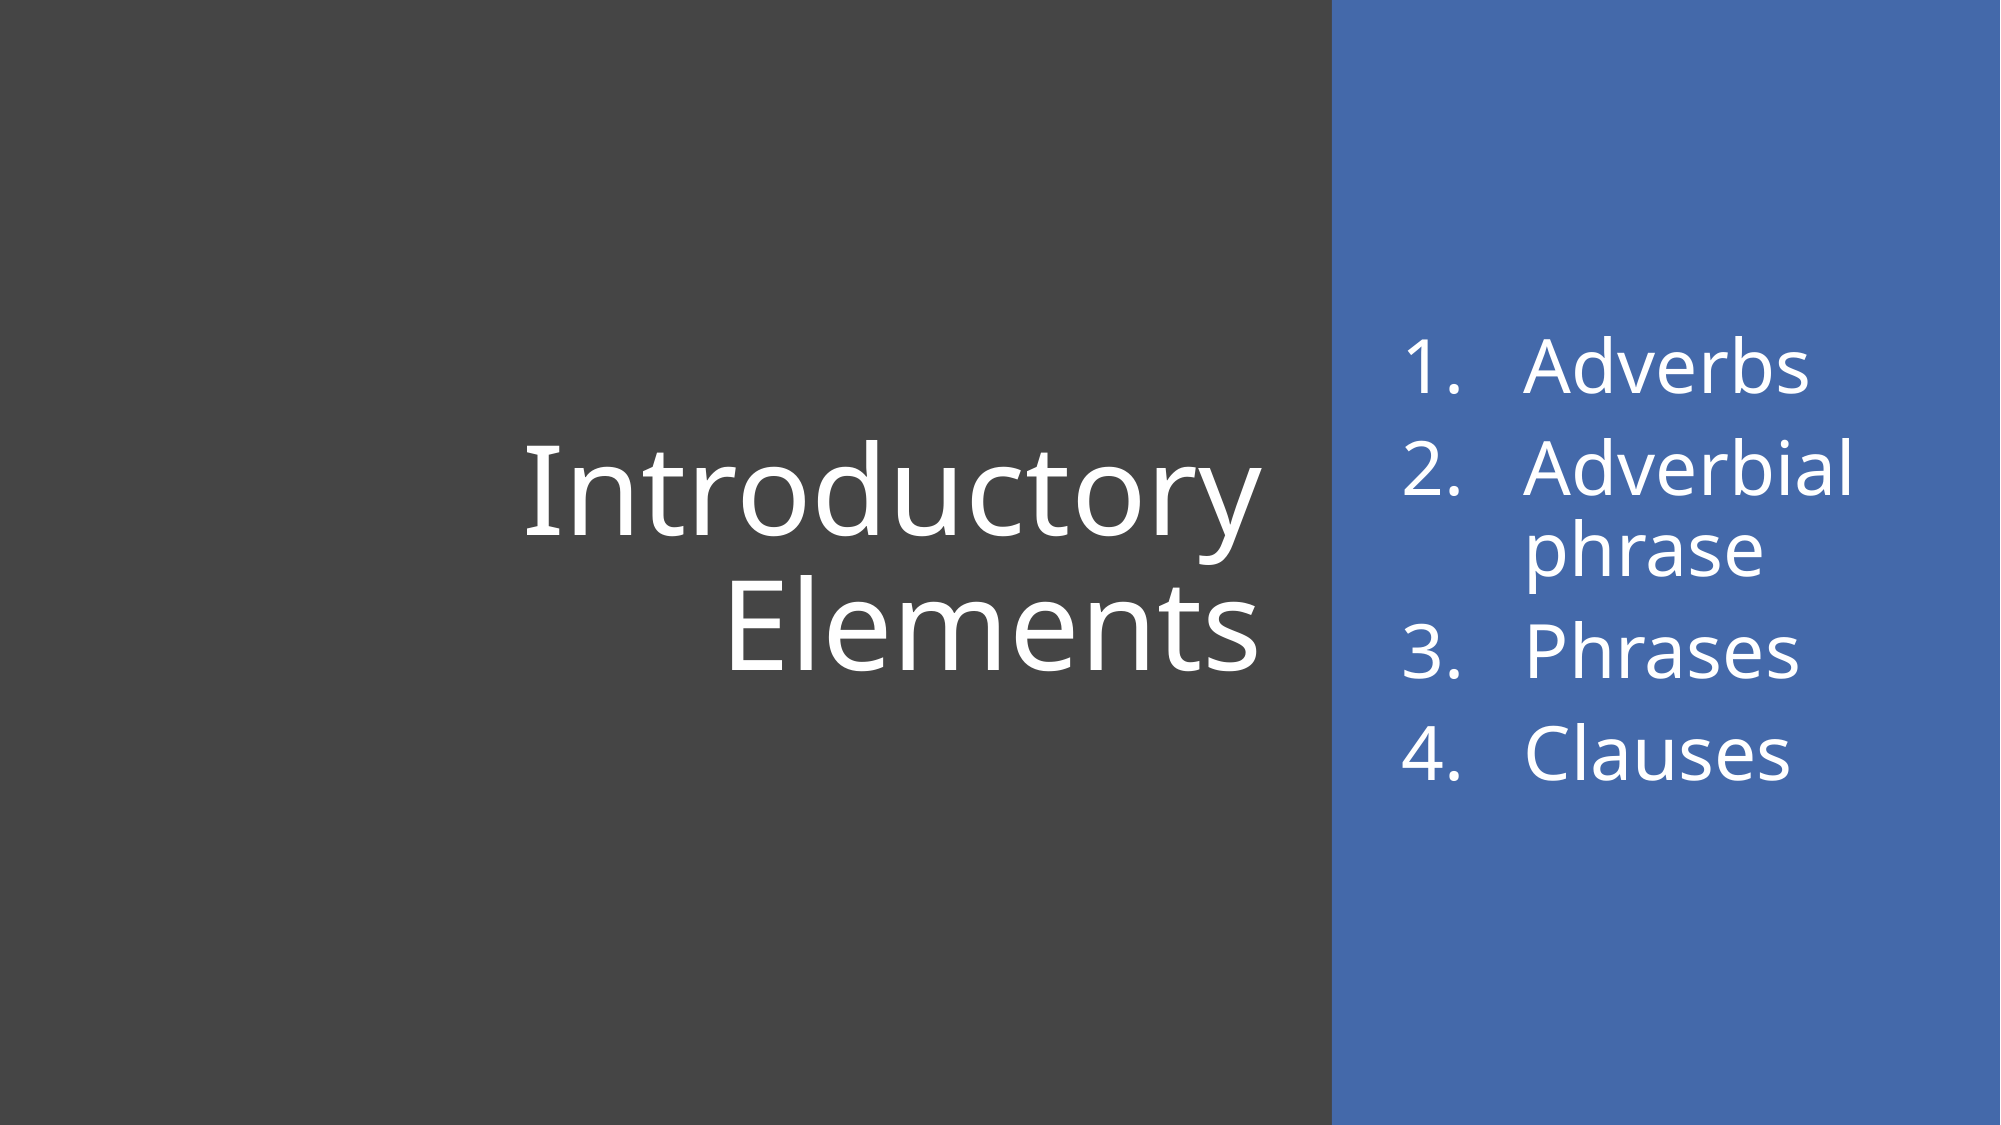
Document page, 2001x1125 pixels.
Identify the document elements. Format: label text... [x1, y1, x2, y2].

text_box [1331, 0, 2000, 1125]
title Introductory Elements [167, 158, 1278, 967]
subtitle Adverbs Adverbial phrase Phrases Clauses [1386, 158, 1895, 967]
